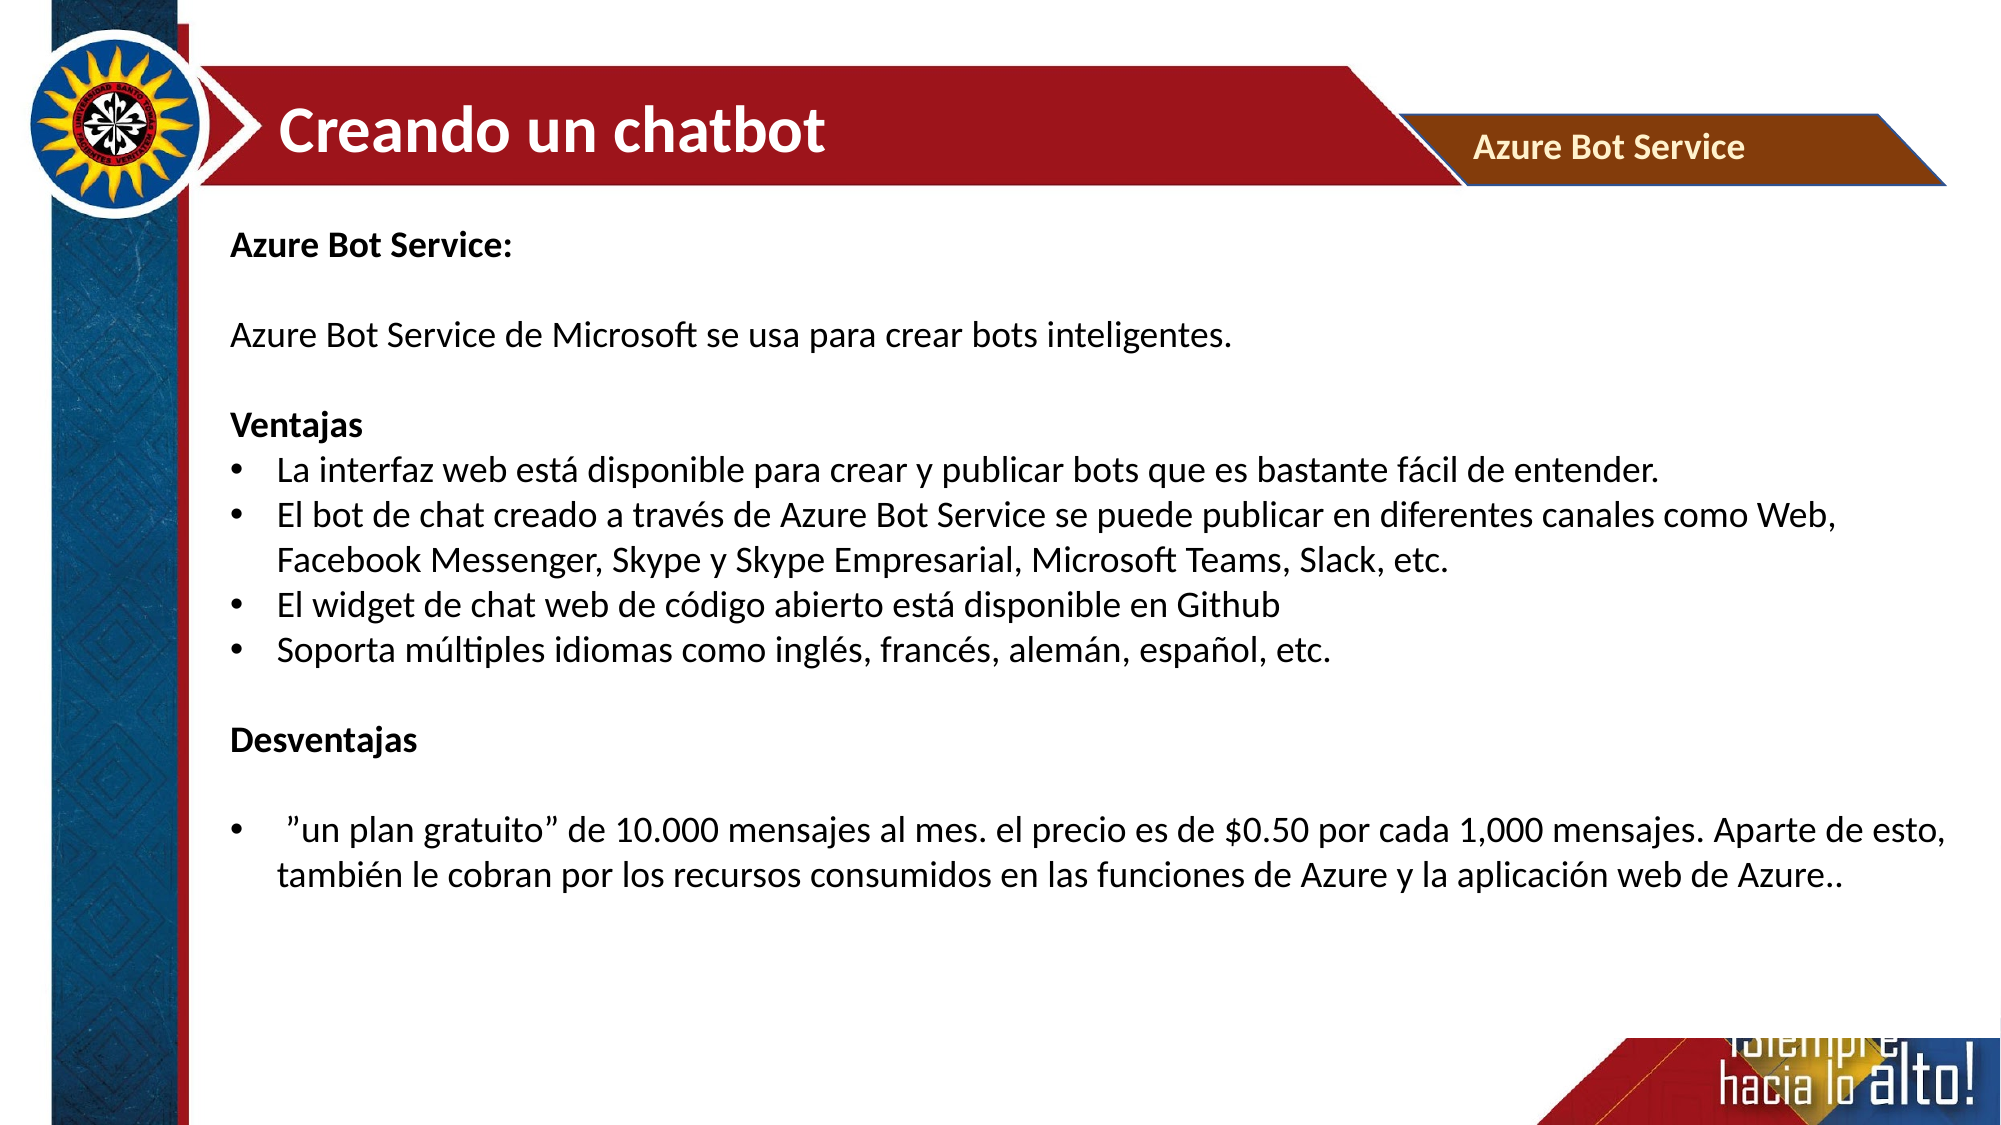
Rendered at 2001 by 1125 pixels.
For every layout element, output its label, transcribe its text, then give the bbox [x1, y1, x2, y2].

picture [0, 0, 2001, 1125]
text_box Azure Bot Service [1458, 114, 1903, 175]
text_box Creando un chatbot [264, 78, 1389, 173]
text_box Azure Bot Service: Azure Bot Service de Microsoft se usa para crear bots inteligentes. Ventajas La interfaz web está disponible para crear y publicar bots que es bastante fácil de entender. El bot de chat creado a través de Azure Bot Service se puede publicar en diferentes canales como Web, Facebook Messenger, Skype y Skype Empresarial, Microsoft Teams, Slack, etc. El widget de chat web de código abierto está disponible en Github Soporta múltiples idiomas como inglés, francés, alemán, español, etc. Desventajas ”un plan gratuito” de 10.000 mensajes al mes. el precio es de $0.50 por cada 1,000 mensajes. Aparte de esto, también le cobran por los recursos consumidos en las funciones de Azure y la aplicación web de Azure.. [214, 213, 2000, 1038]
text_box [1400, 114, 1945, 186]
